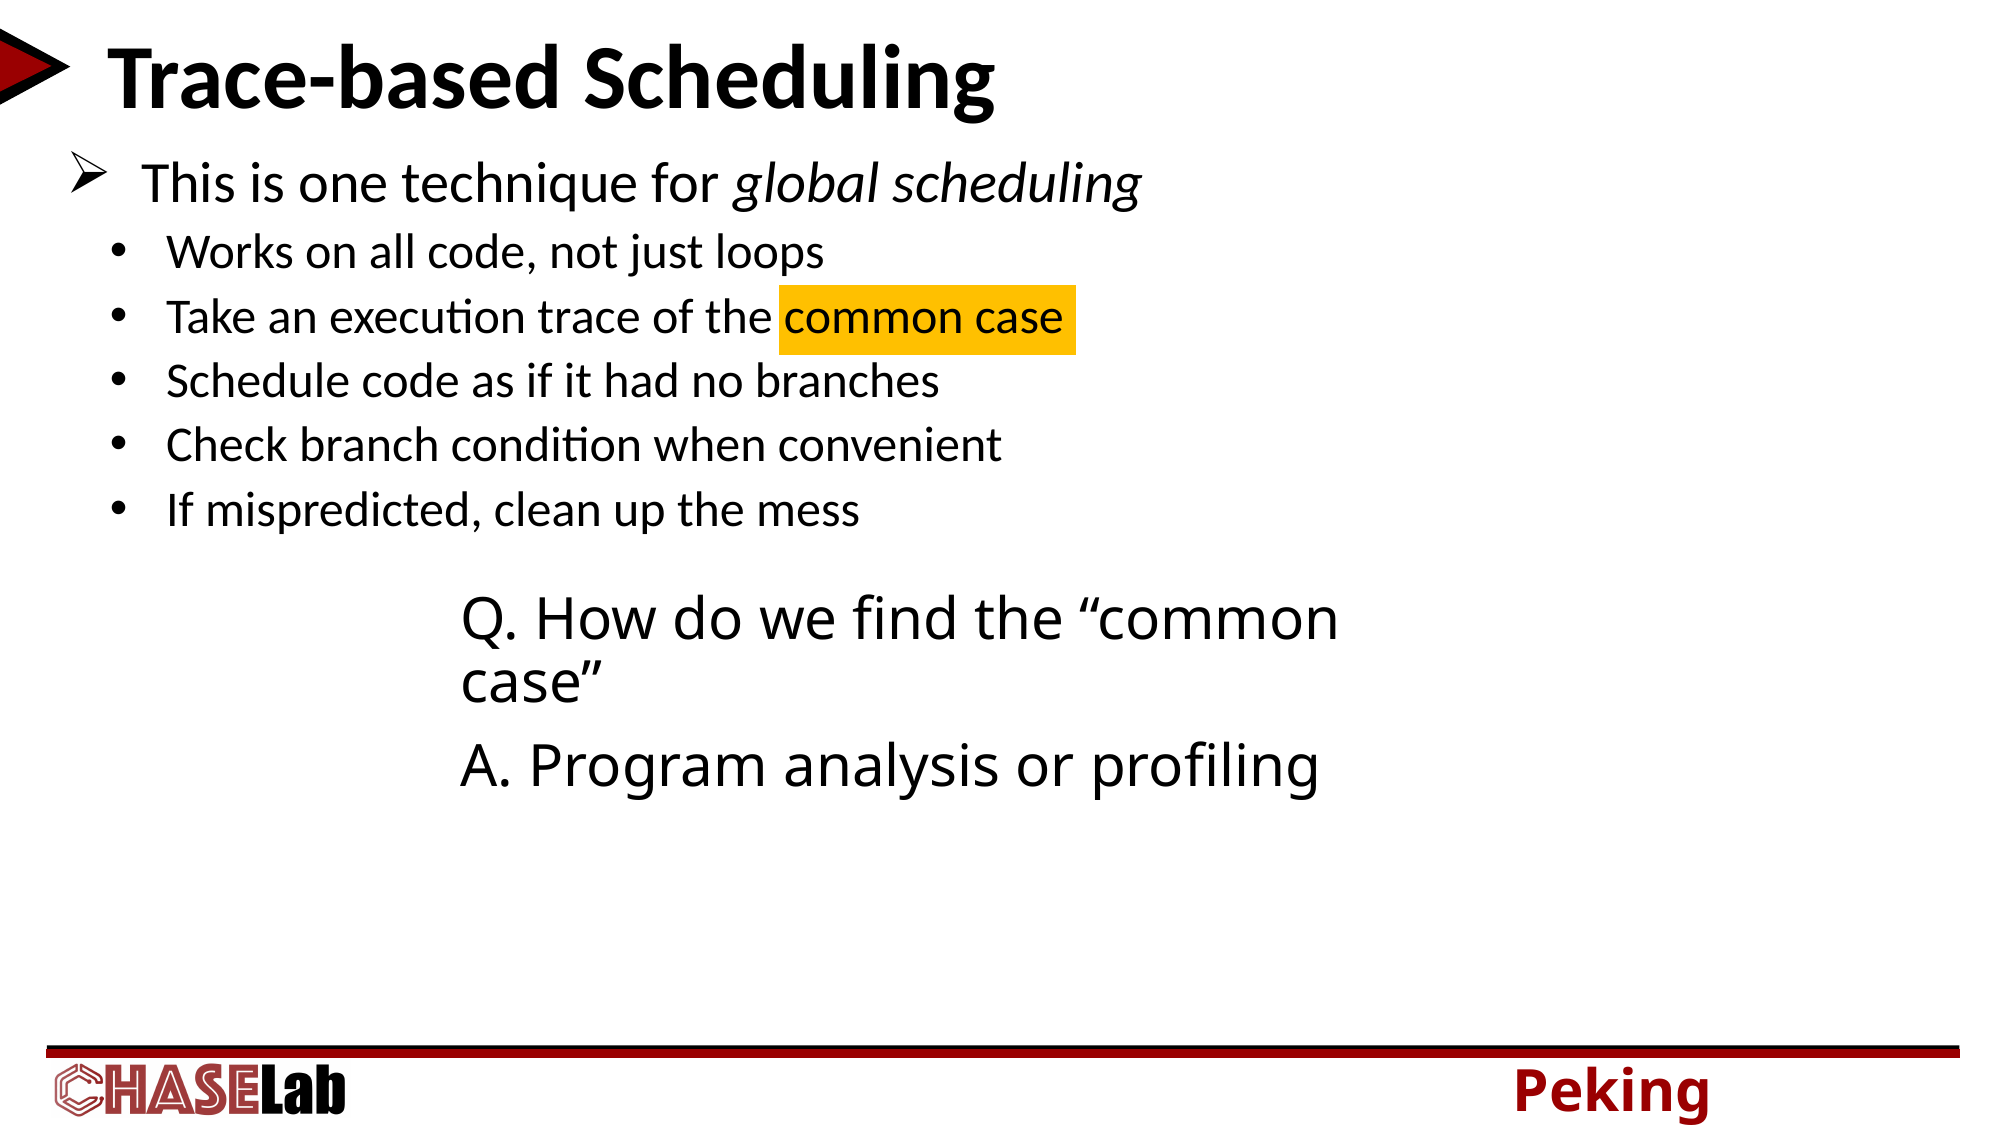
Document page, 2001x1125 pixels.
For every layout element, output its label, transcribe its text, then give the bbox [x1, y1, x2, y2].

picture [51, 1058, 351, 1118]
text_box Q. How do we find the “common case” A. Program analysis or profiling [445, 581, 1471, 743]
list This is one technique for global scheduling Works on all code, not just loops Take an execution trace of the common case Schedule code as if it had no branches Check branch condition when convenient If mispredicted, clean up the mess [51, 144, 1955, 1019]
title Trace-based Scheduling [92, 22, 1955, 132]
